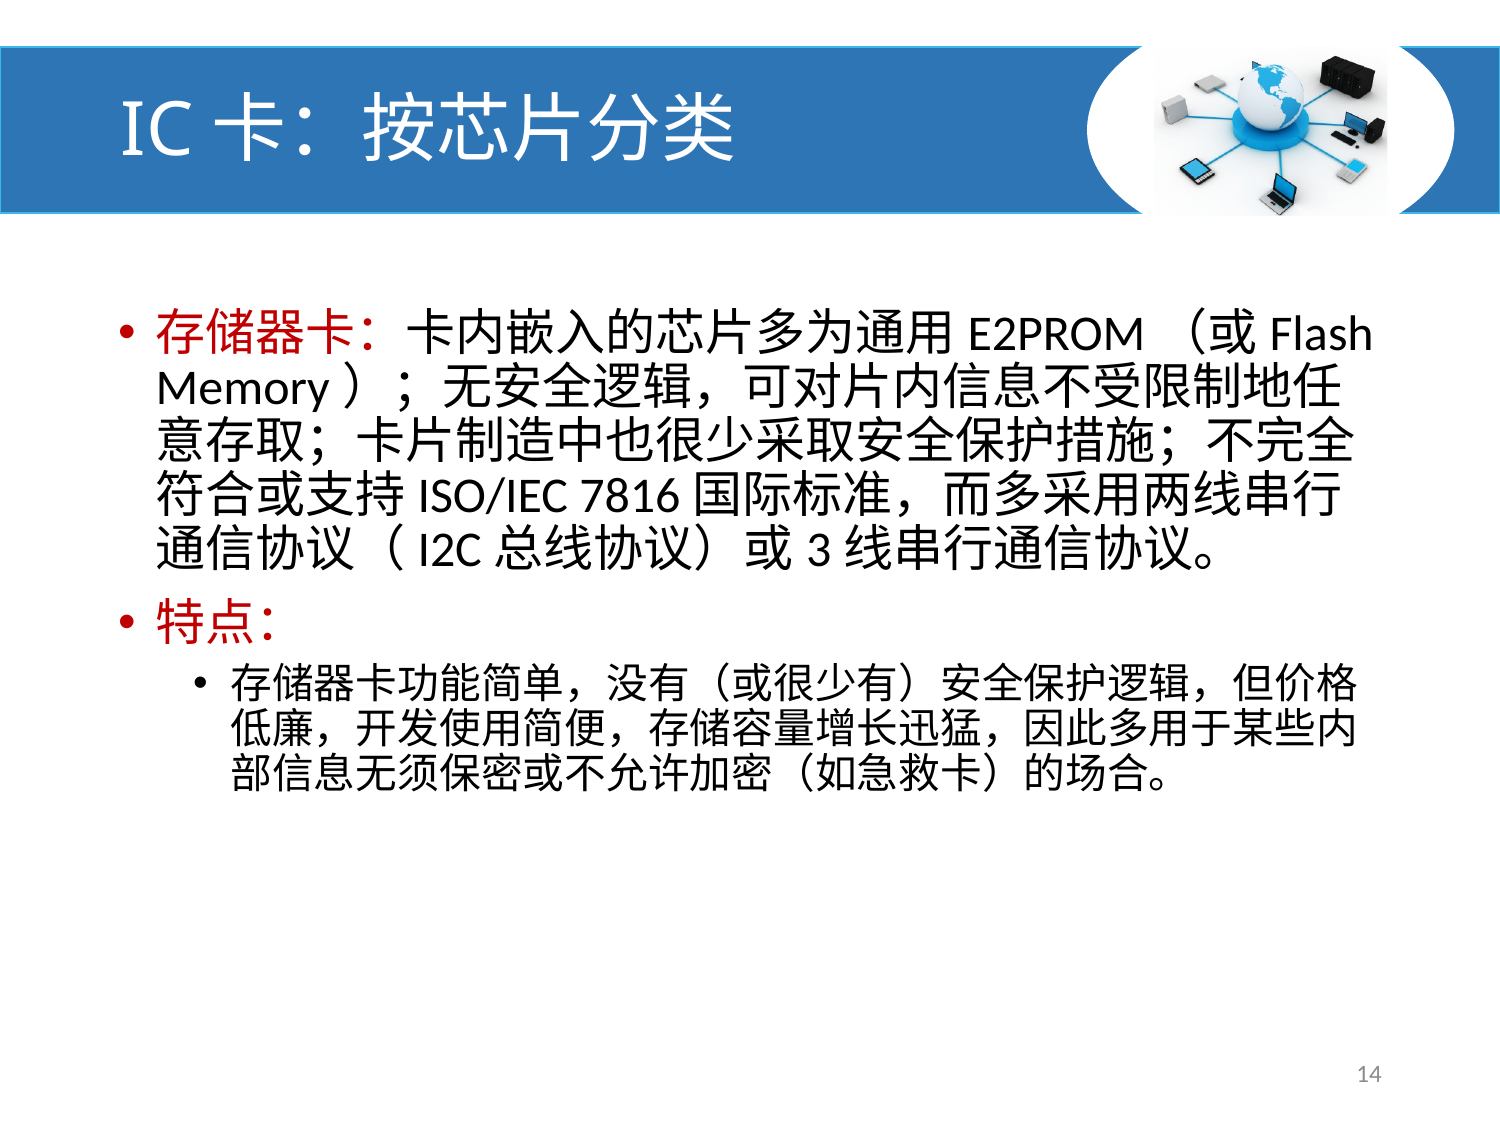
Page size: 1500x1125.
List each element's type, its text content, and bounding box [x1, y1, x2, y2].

list 存储器卡：卡内嵌入的芯片多为通用E2PROM（或Flash Memory）；无安全逻辑，可对片内信息不受限制地任意存取；卡片制造中也很少采取安全保护措施；不完全符合或支持ISO/IEC 7816国际标准，而多采用两线串行通信协议（I2C总线协议）或3线串行通信协议。 特点： 存储器卡功能简单，没有（或很少有）安全保护逻辑，但价格低廉，开发使用简便，存储容量增长迅猛，因此多用于某些内部信息无须保密或不允许加密（如急救卡）的场合。 [103, 299, 1397, 1014]
slide_number 14 [1059, 1042, 1397, 1103]
title IC卡：按芯片分类 [105, 50, 1060, 214]
picture [1154, 46, 1388, 216]
